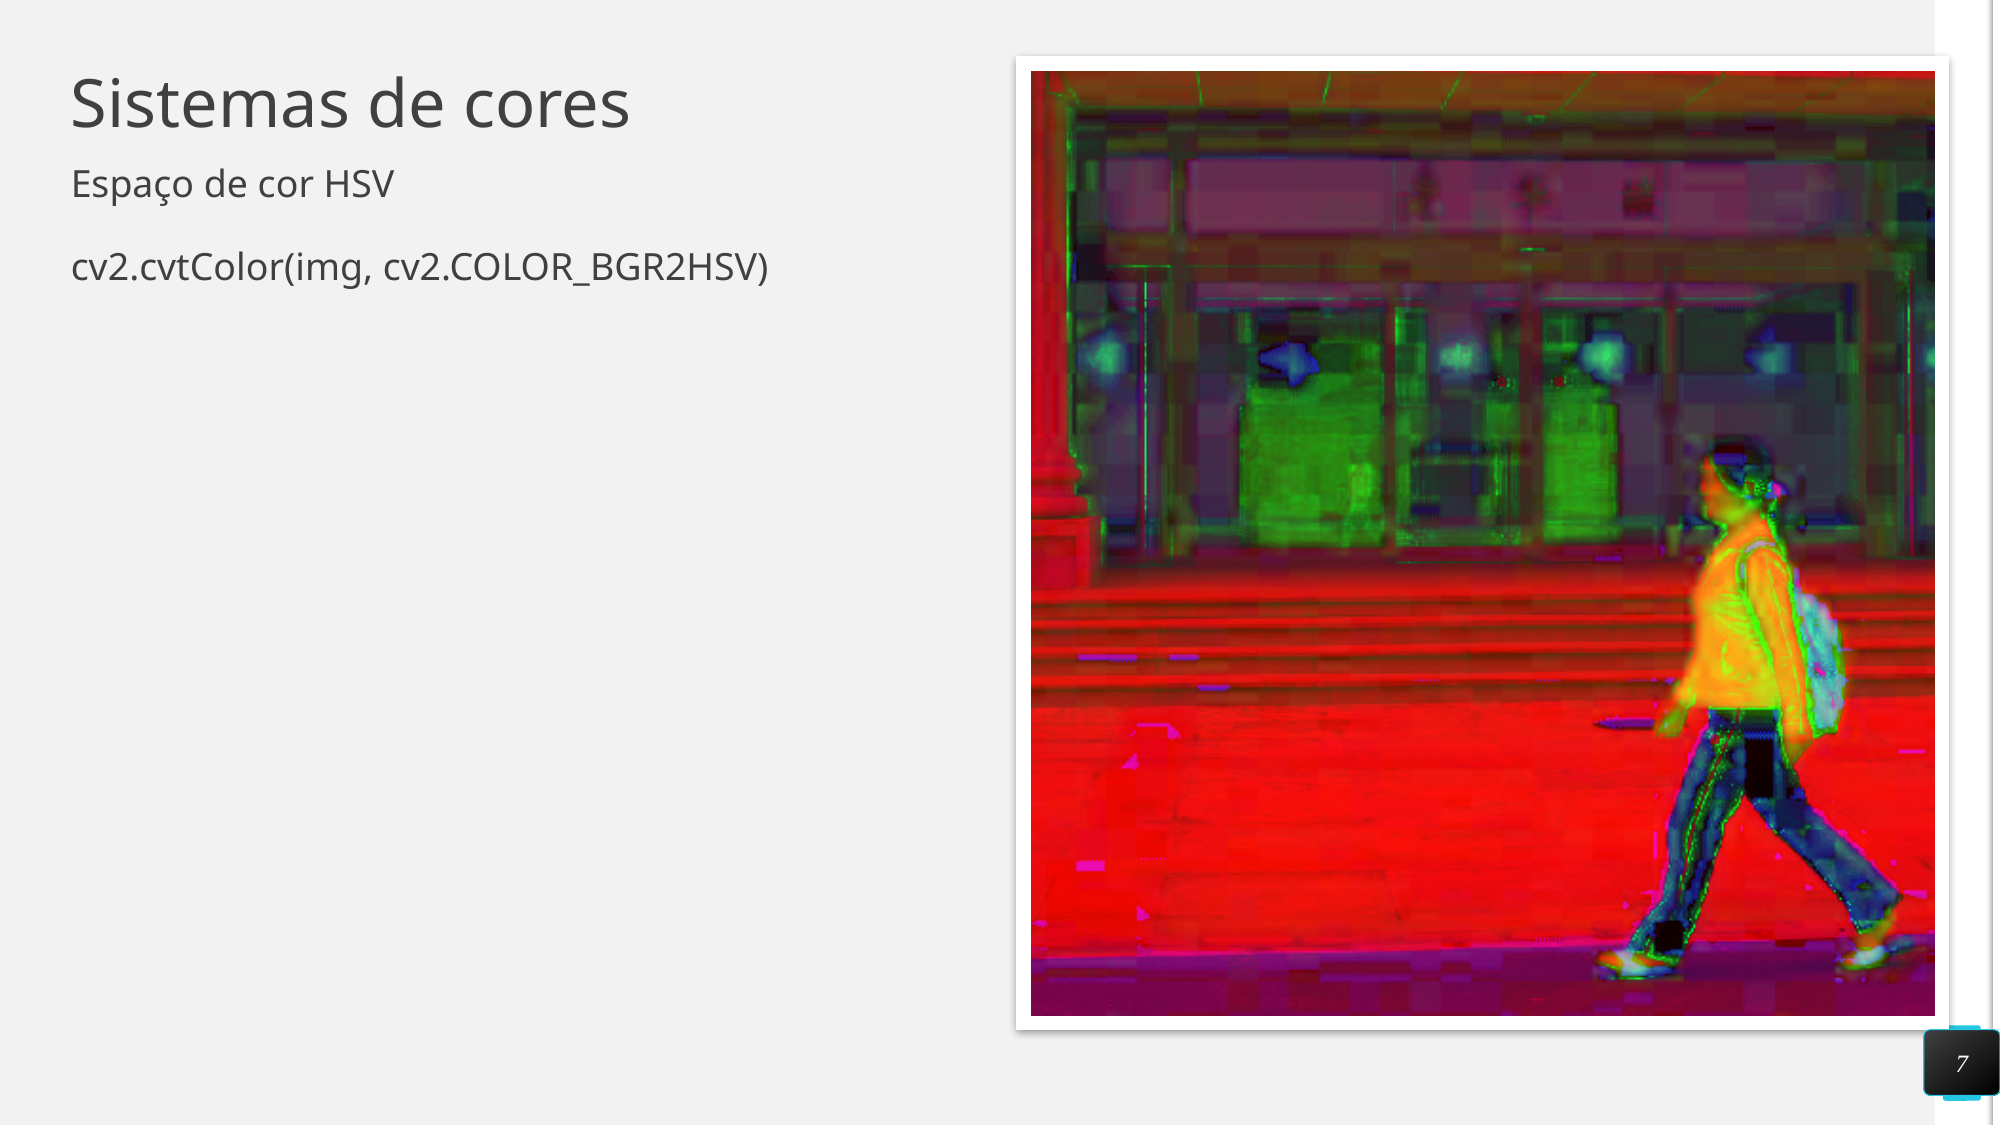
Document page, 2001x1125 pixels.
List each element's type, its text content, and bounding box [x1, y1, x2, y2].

list cv2.cvtColor(img, cv2.COLOR_BGR2HSV) [70, 247, 969, 1016]
picture [1030, 70, 1935, 1016]
list Espaço de cor HSV [70, 165, 969, 225]
slide_number 7 [1923, 1029, 2000, 1096]
title Sistemas de cores [70, 70, 969, 142]
